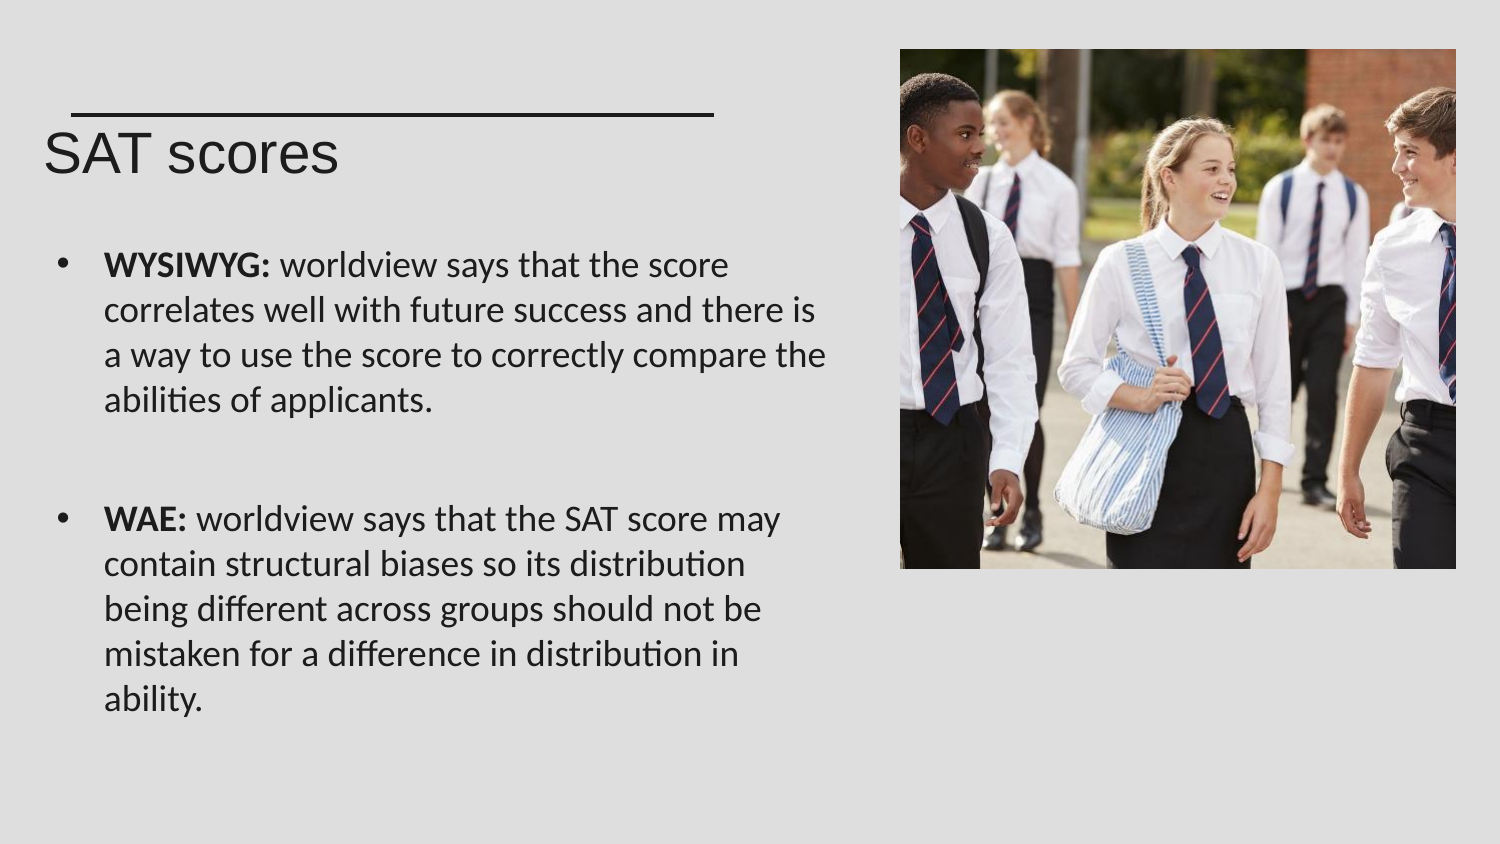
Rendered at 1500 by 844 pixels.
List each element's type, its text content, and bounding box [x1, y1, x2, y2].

list SAT scores [43, 115, 835, 205]
list WYSIWYG: worldview says that the score correlates well with future success and there is a way to use the score to correctly compare the abilities of applicants. WAE: worldview says that the SAT score may contain structural biases so its distribution being different across groups should not be mistaken for a difference in distribution in ability. [56, 194, 835, 816]
picture [900, 48, 1457, 569]
